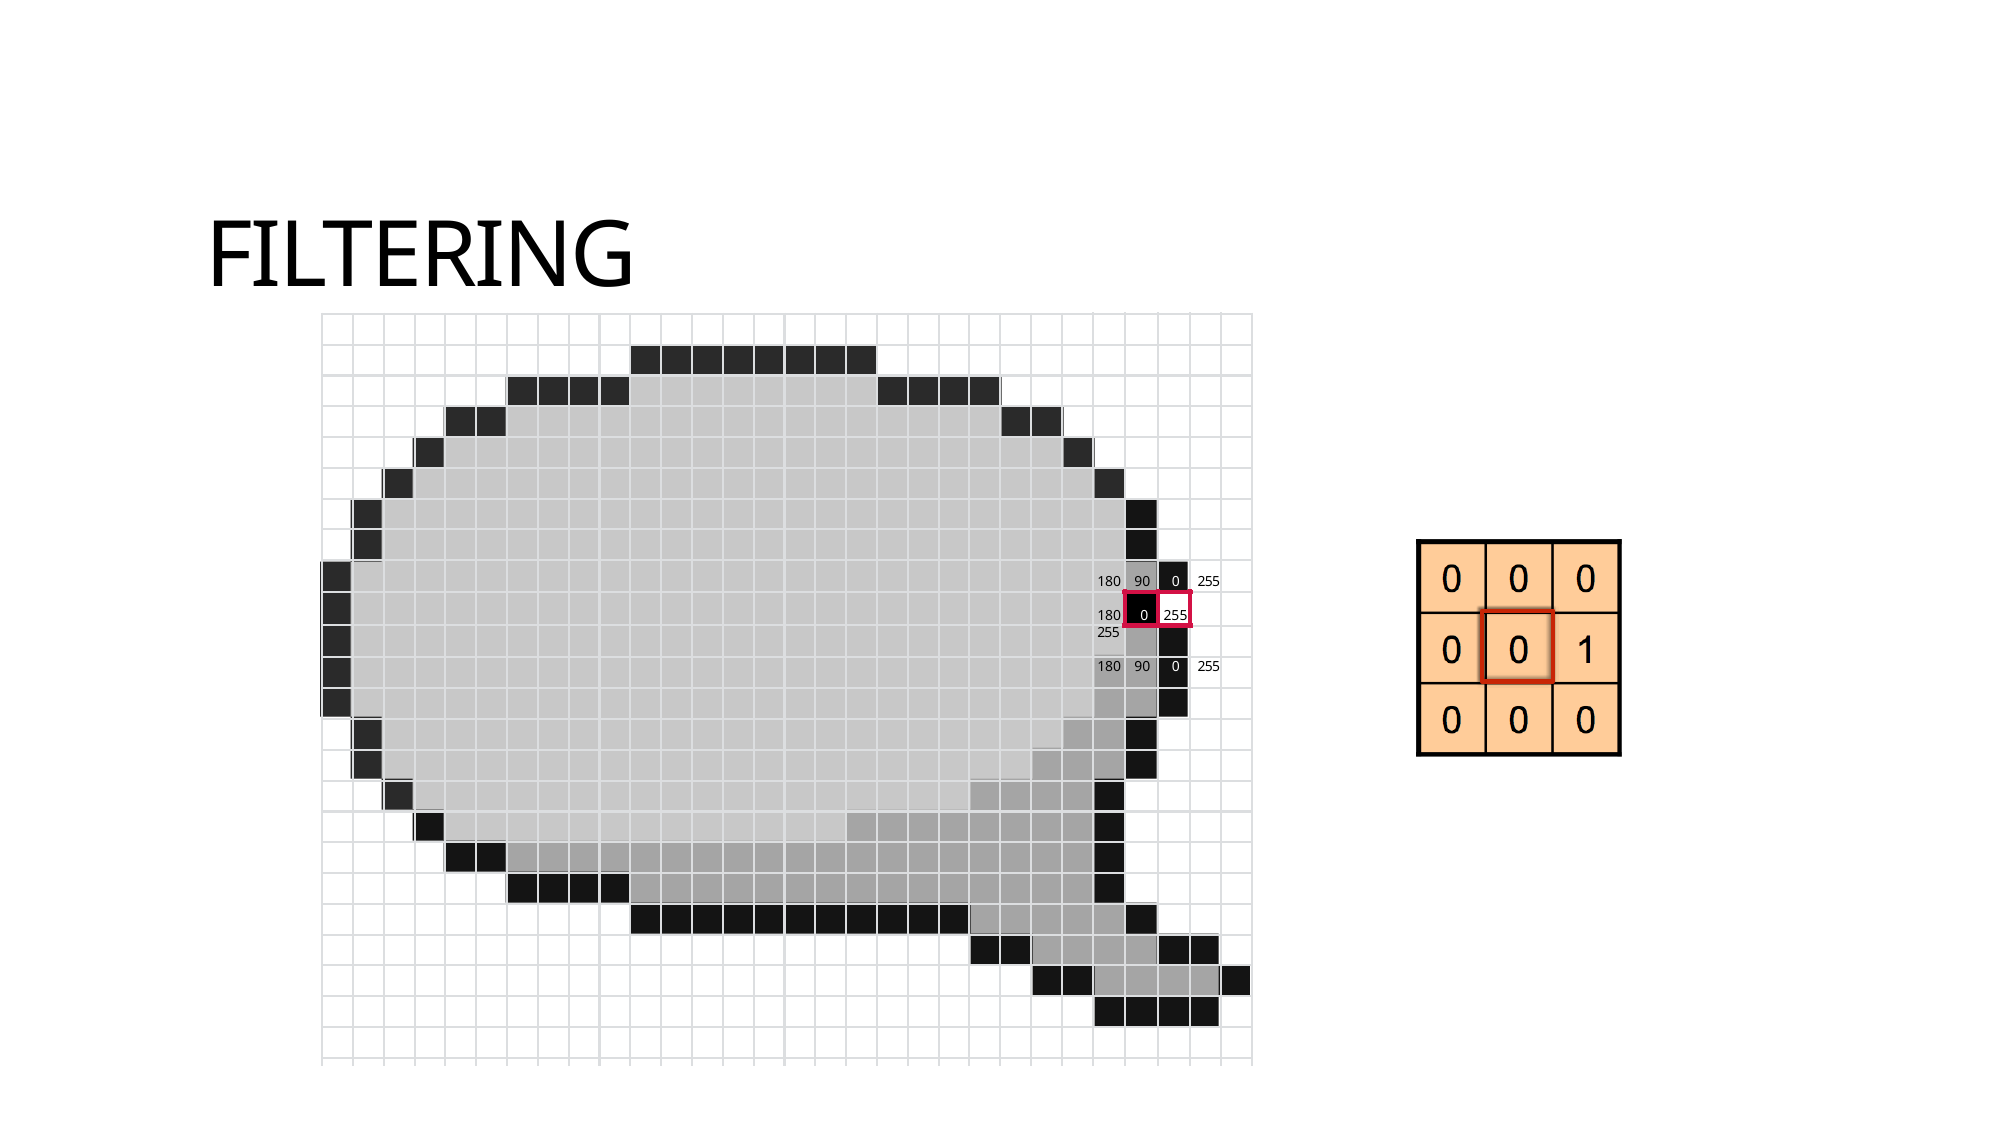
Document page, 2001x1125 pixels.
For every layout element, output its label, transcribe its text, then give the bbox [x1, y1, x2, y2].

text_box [1416, 539, 1622, 757]
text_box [320, 312, 1254, 1066]
title FILTERING [183, 105, 2000, 344]
